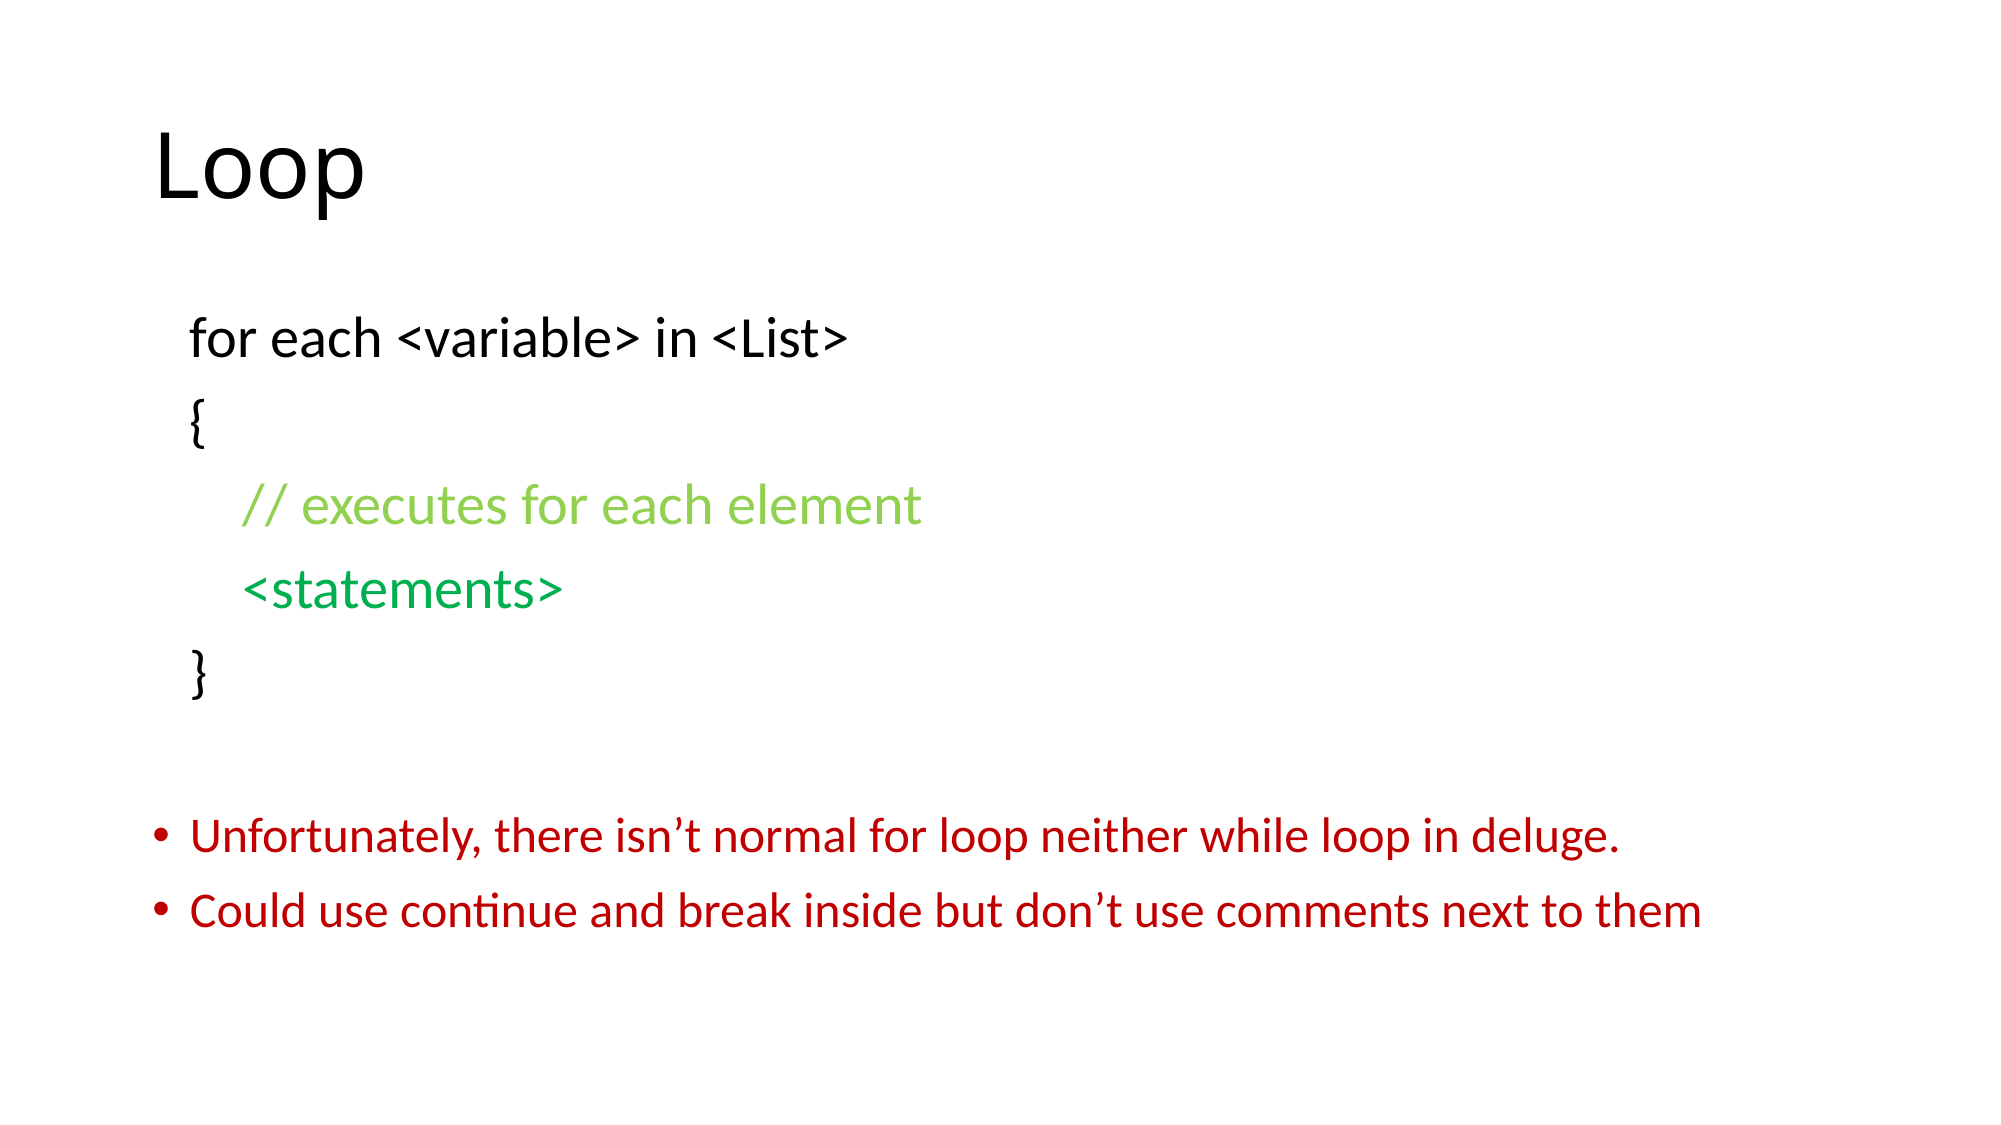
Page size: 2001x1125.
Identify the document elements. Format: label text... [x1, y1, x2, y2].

title Loop [137, 59, 1863, 278]
list for each <variable> in <List> { // executes for each element <statements> } Unfortunately, there isn’t normal for loop neither while loop in deluge. Could use continue and break inside but don’t use comments next to them [137, 299, 1863, 1014]
